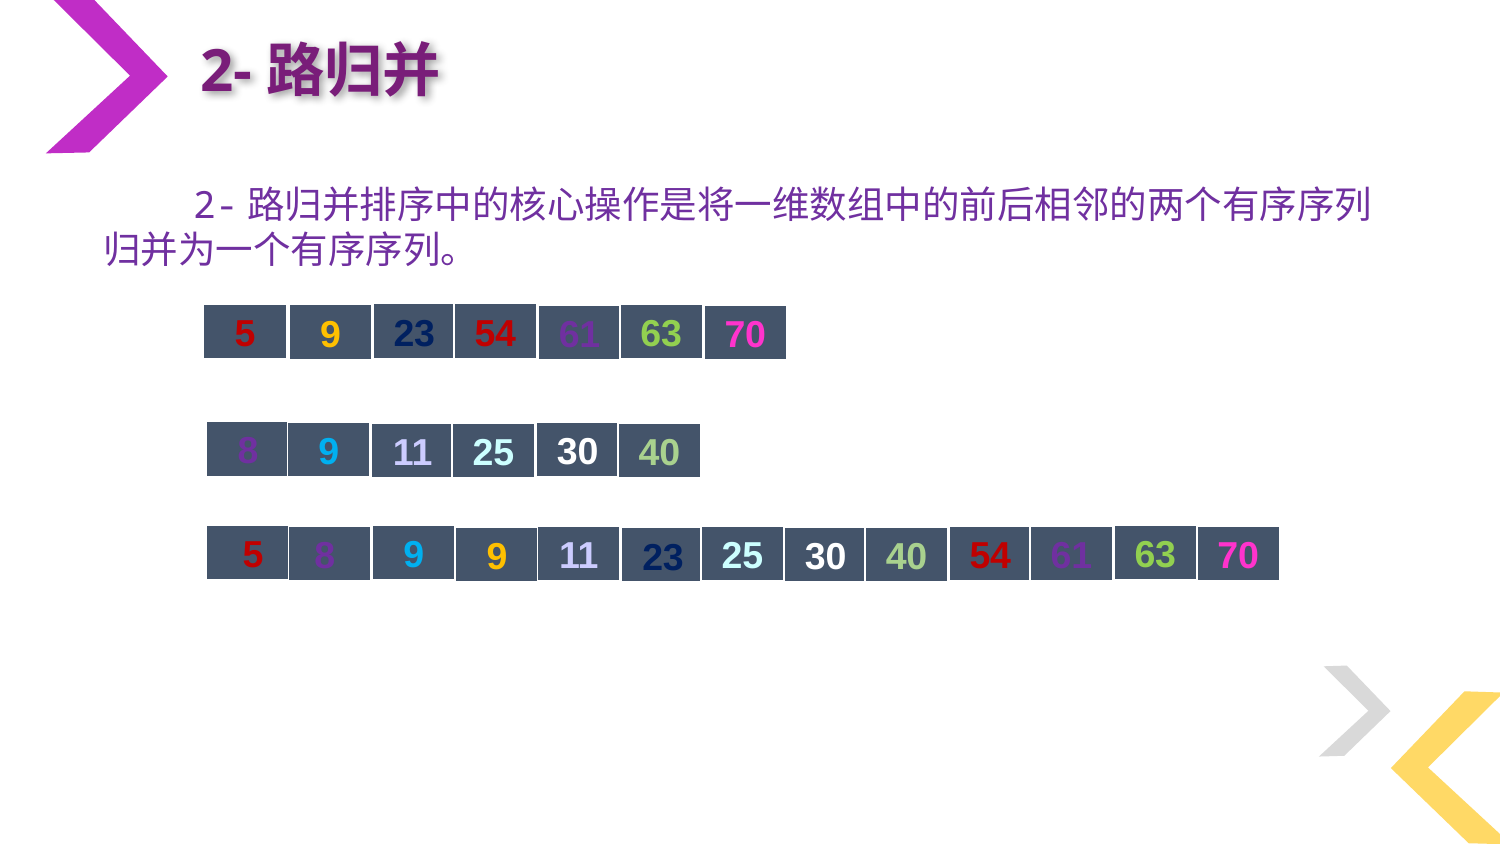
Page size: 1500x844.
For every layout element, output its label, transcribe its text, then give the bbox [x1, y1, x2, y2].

text_box 70 [703, 305, 787, 360]
text_box 5 [203, 304, 287, 360]
text_box 63 [619, 303, 703, 359]
text_box 11 [537, 526, 621, 582]
text_box 23 [372, 303, 453, 359]
text_box 9 [287, 422, 371, 477]
list 2-路归并 [188, 35, 1214, 111]
text_box 40 [618, 423, 701, 479]
text_box 25 [700, 526, 784, 582]
text_box 25 [452, 423, 535, 478]
text_box 5 [206, 525, 290, 581]
text_box 2-路归并排序中的核心操作是将一维数组中的前后相邻的两个有序序列归并为一个有序序列。 [88, 173, 1400, 279]
text_box 8 [206, 421, 290, 477]
text_box 40 [865, 527, 948, 582]
text_box 30 [536, 422, 620, 478]
text_box 11 [371, 423, 452, 478]
text_box 8 [288, 526, 372, 581]
text_box 30 [784, 527, 865, 582]
text_box 63 [1114, 525, 1197, 581]
text_box 9 [455, 527, 537, 582]
text_box 54 [948, 526, 1029, 581]
text_box 61 [537, 305, 621, 360]
text_box 70 [1196, 526, 1280, 582]
text_box 61 [1029, 526, 1113, 581]
text_box 23 [621, 527, 705, 583]
text_box 54 [453, 303, 537, 359]
text_box 9 [289, 304, 372, 360]
text_box 9 [372, 525, 456, 581]
